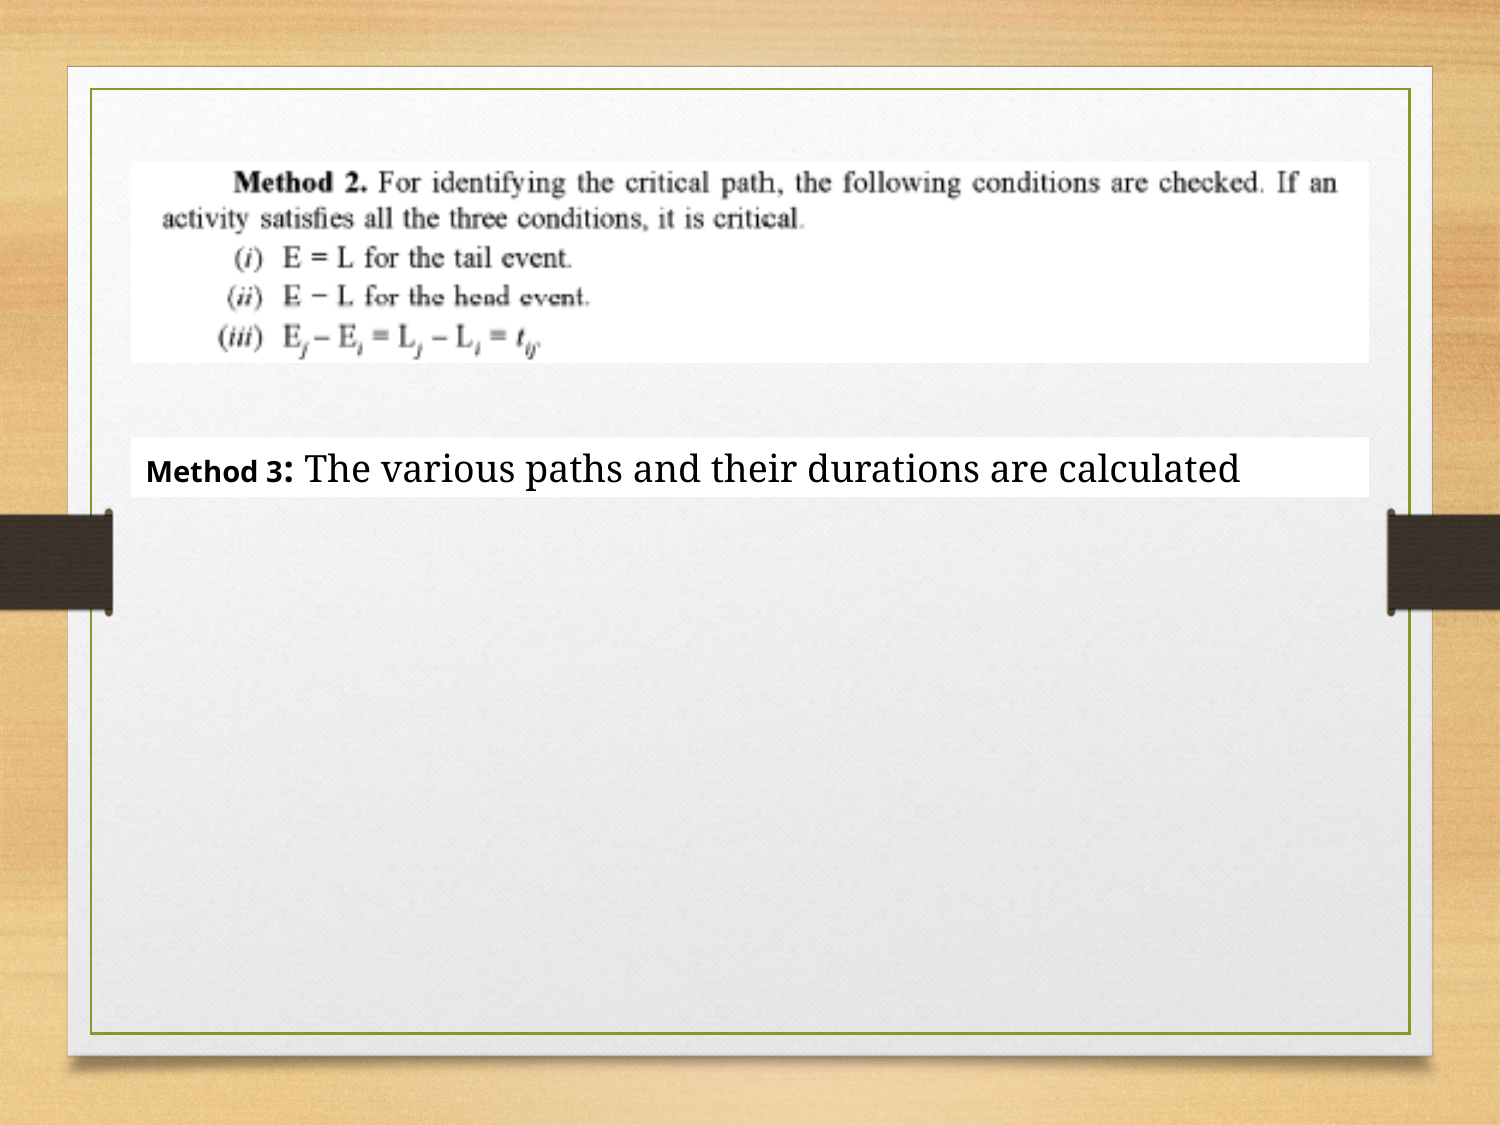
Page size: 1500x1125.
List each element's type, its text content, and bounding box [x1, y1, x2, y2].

text_box Method 3: The various paths and their durations are calculated [130, 437, 1369, 498]
picture [0, 0, 1500, 1125]
